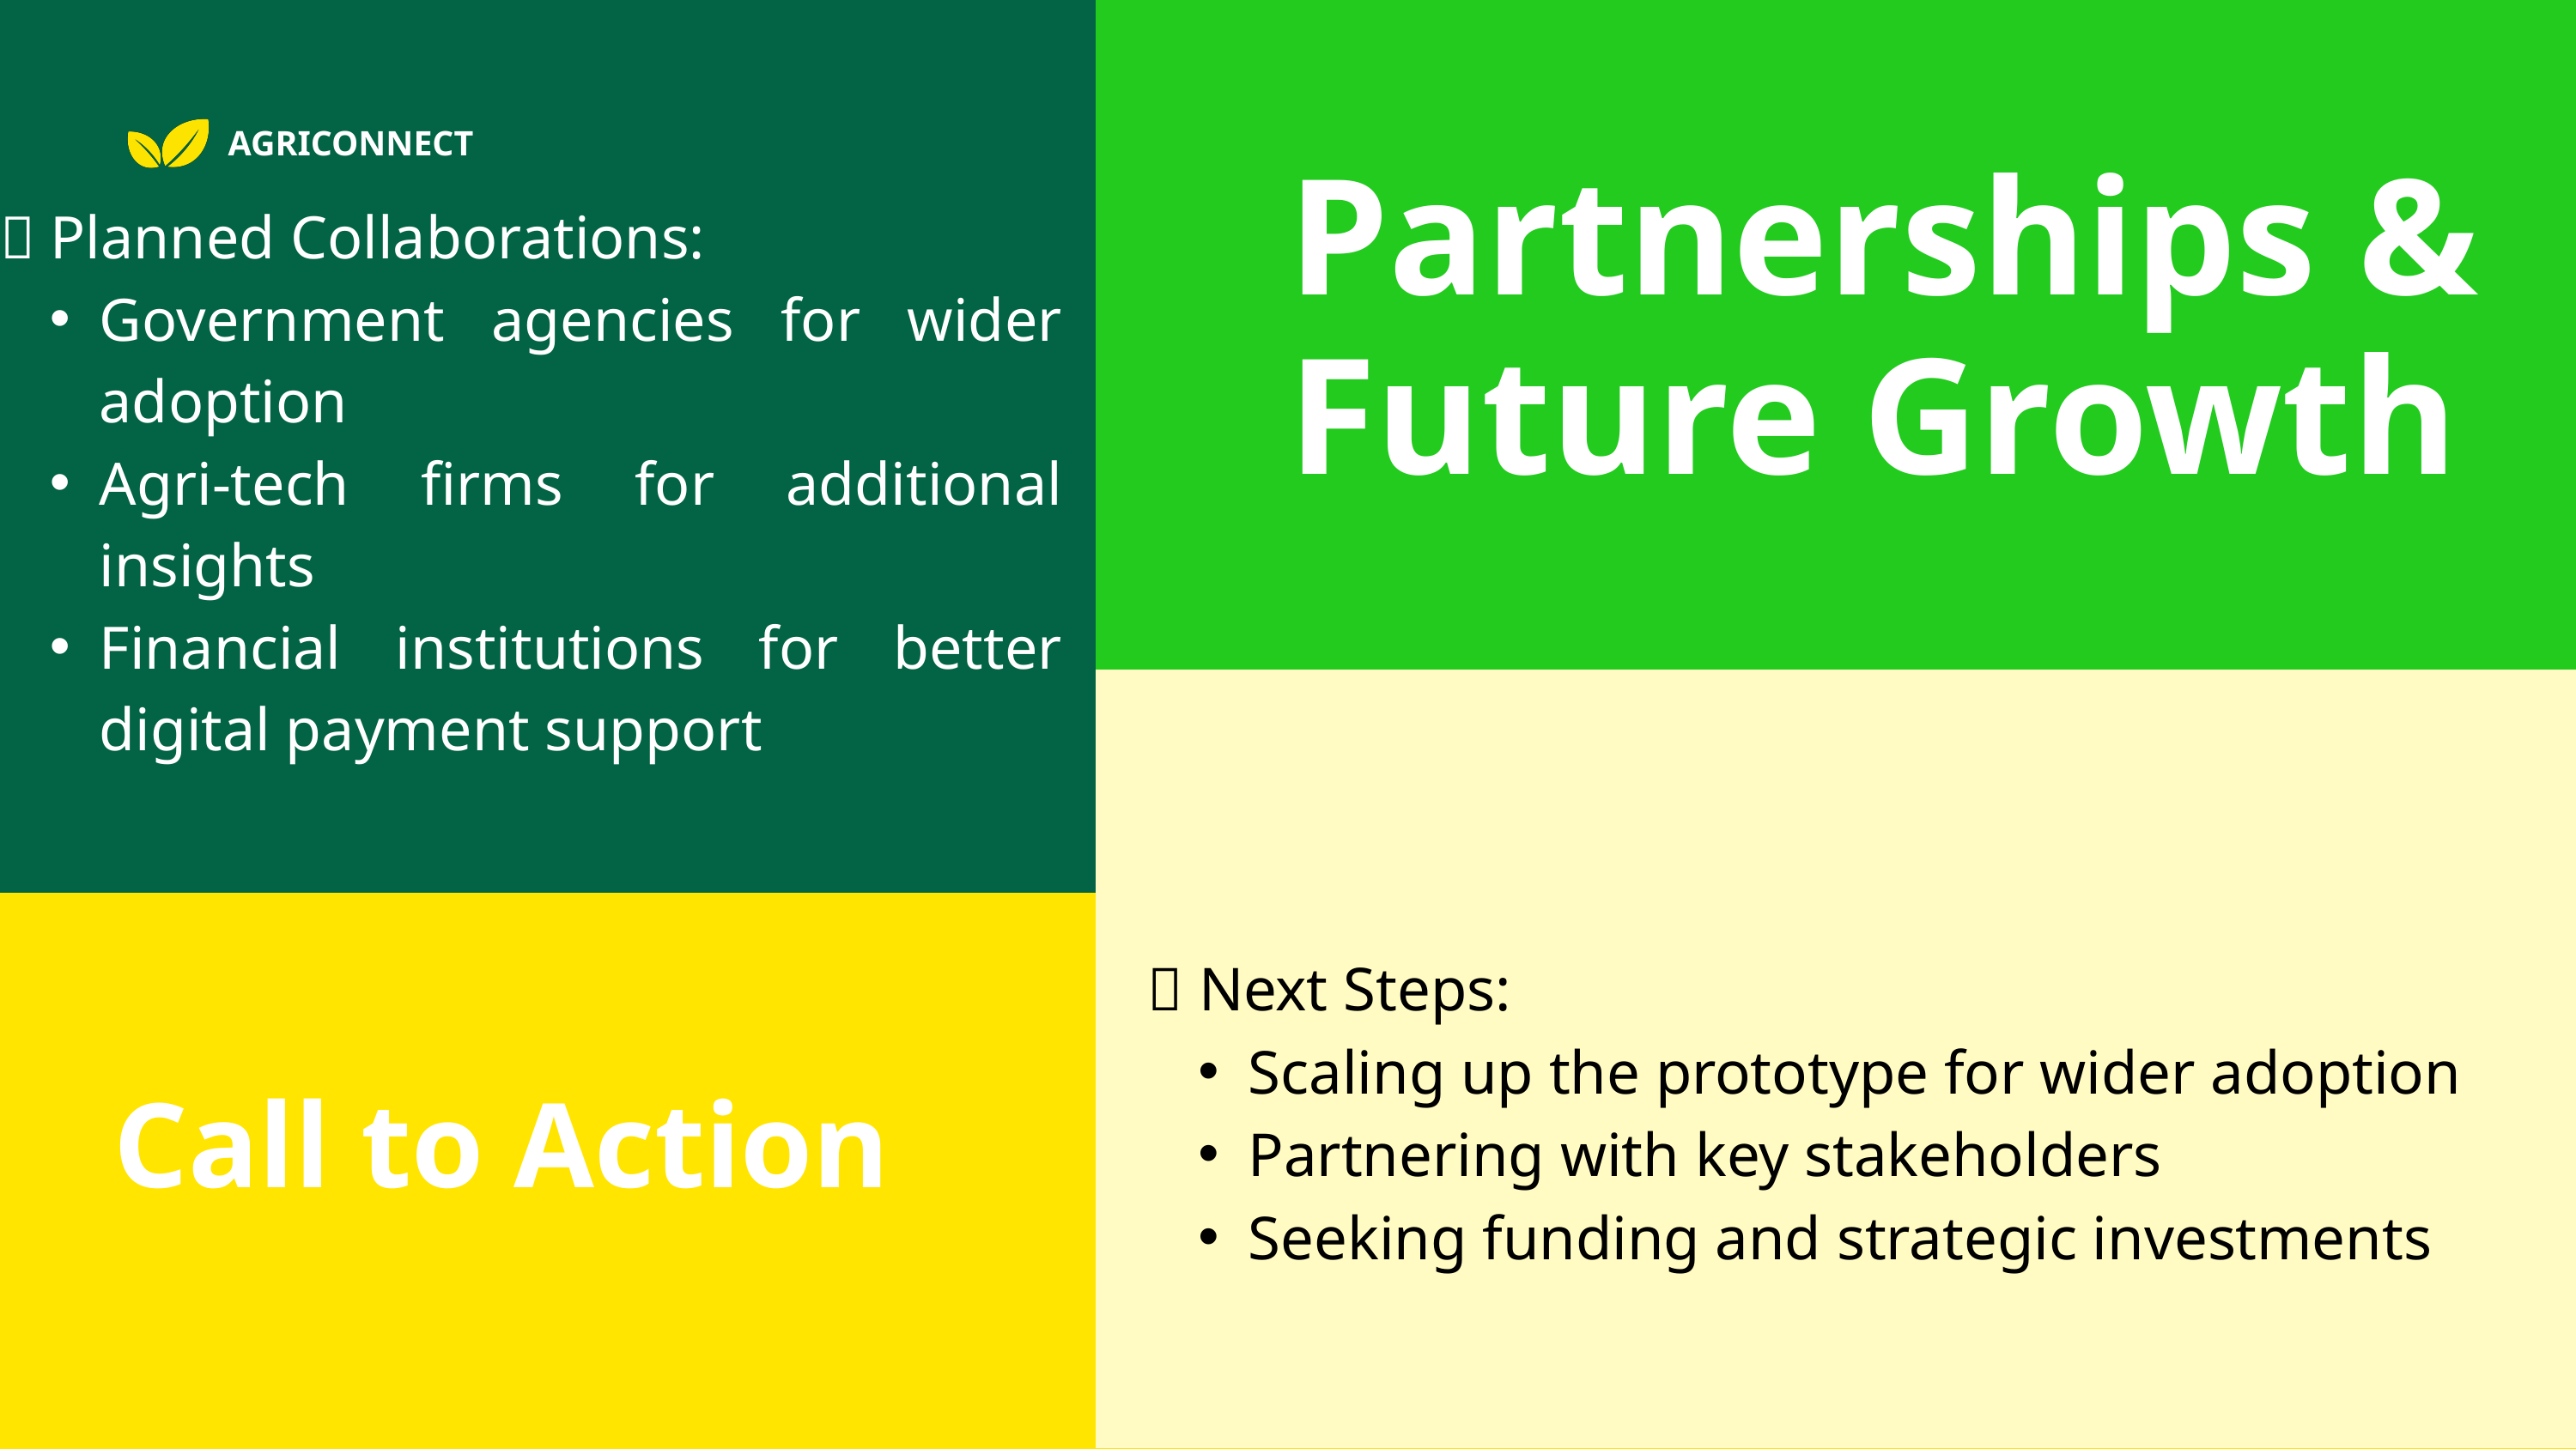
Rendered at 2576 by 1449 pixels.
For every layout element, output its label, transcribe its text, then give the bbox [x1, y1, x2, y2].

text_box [1095, 669, 2576, 1449]
text_box 🌱 Planned Collaborations: Government agencies for wider adoption Agri-tech firms for additional insights Financial institutions for better digital payment support [0, 189, 1063, 845]
text_box AGRICONNECT [228, 114, 892, 162]
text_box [0, 892, 1091, 1449]
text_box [1095, 0, 2576, 669]
text_box [125, 118, 211, 169]
